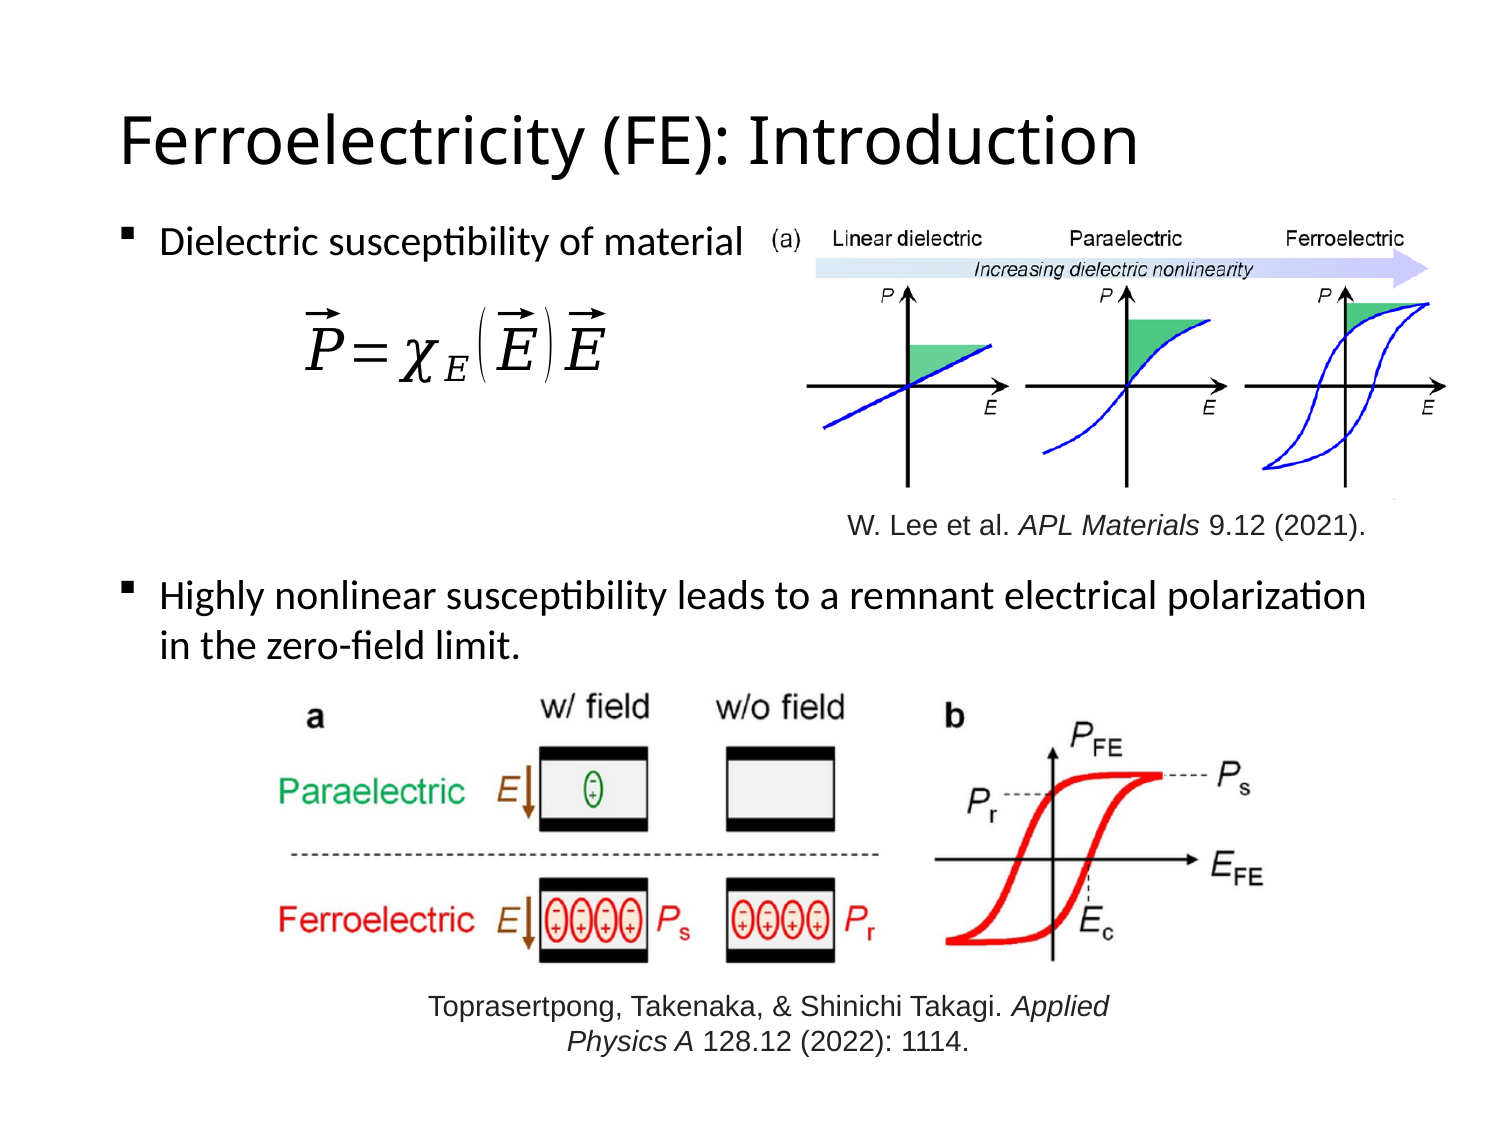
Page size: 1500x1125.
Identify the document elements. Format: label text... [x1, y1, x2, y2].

text_box Toprasertpong, Takenaka, & Shinichi Takagi. Applied Physics A 128.12 (2022): 1114. [393, 979, 1144, 1065]
title Ferroelectricity (FE): Introduction [103, 79, 1397, 205]
list Dielectric susceptibility of material Highly nonlinear susceptibility leads to a remnant electrical polarization in the zero-field limit. [103, 205, 1397, 1014]
picture [768, 219, 1453, 500]
text_box W. Lee et al. APL Materials 9.12 (2021). [832, 500, 1389, 549]
picture [271, 689, 1266, 970]
